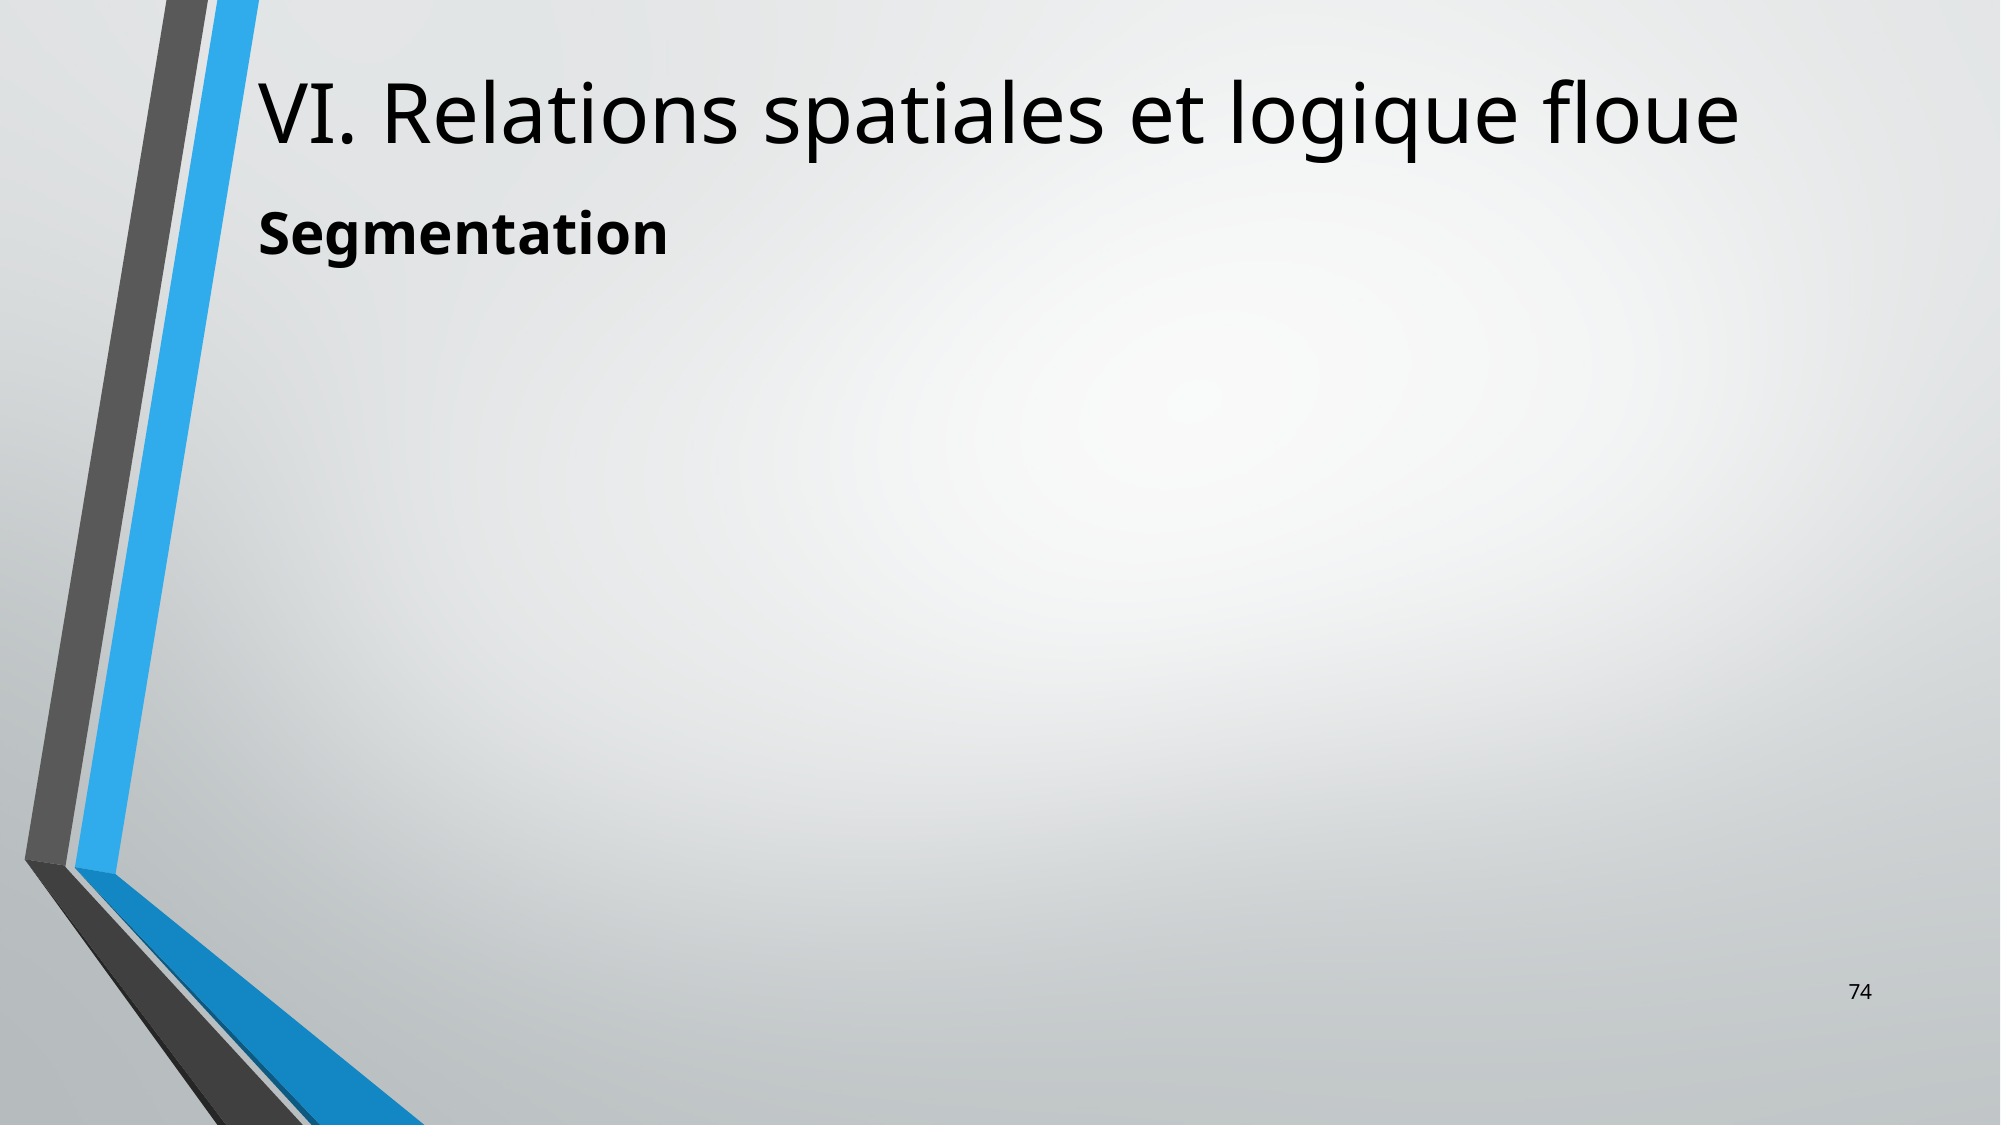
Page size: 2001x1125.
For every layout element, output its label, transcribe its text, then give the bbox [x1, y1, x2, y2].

title VI. Relations spatiales et logique floue [243, 51, 1887, 188]
slide_number 74 [1796, 962, 1887, 1023]
list Segmentation [243, 188, 1979, 1023]
